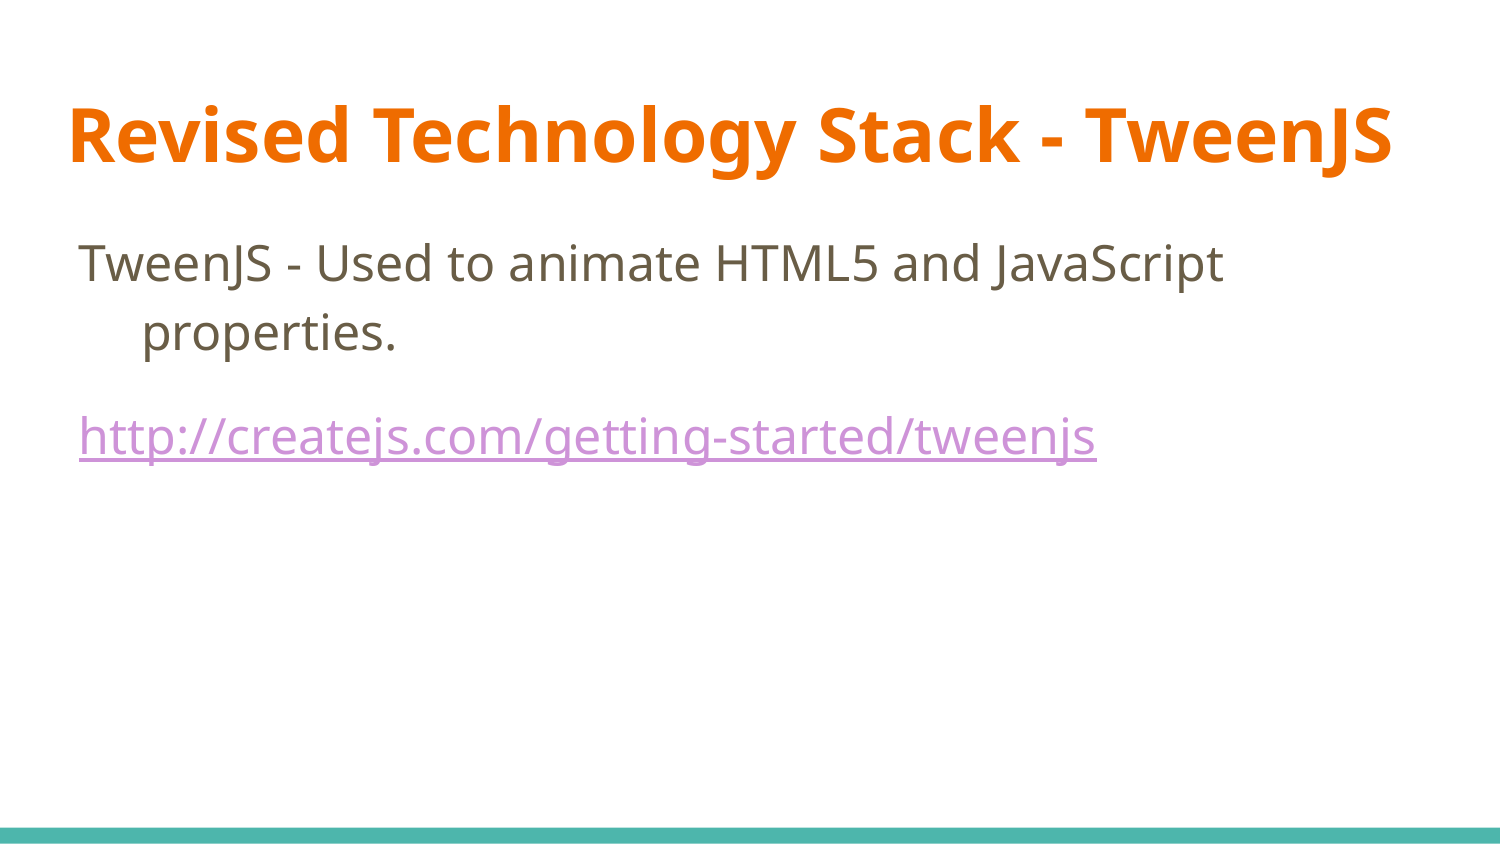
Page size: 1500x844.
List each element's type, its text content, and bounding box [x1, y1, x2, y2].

title Revised Technology Stack - TweenJS [51, 72, 1449, 189]
list TweenJS - Used to animate HTML5 and JavaScript properties. http://createjs.com/getting-started/tweenjs [51, 207, 1449, 750]
